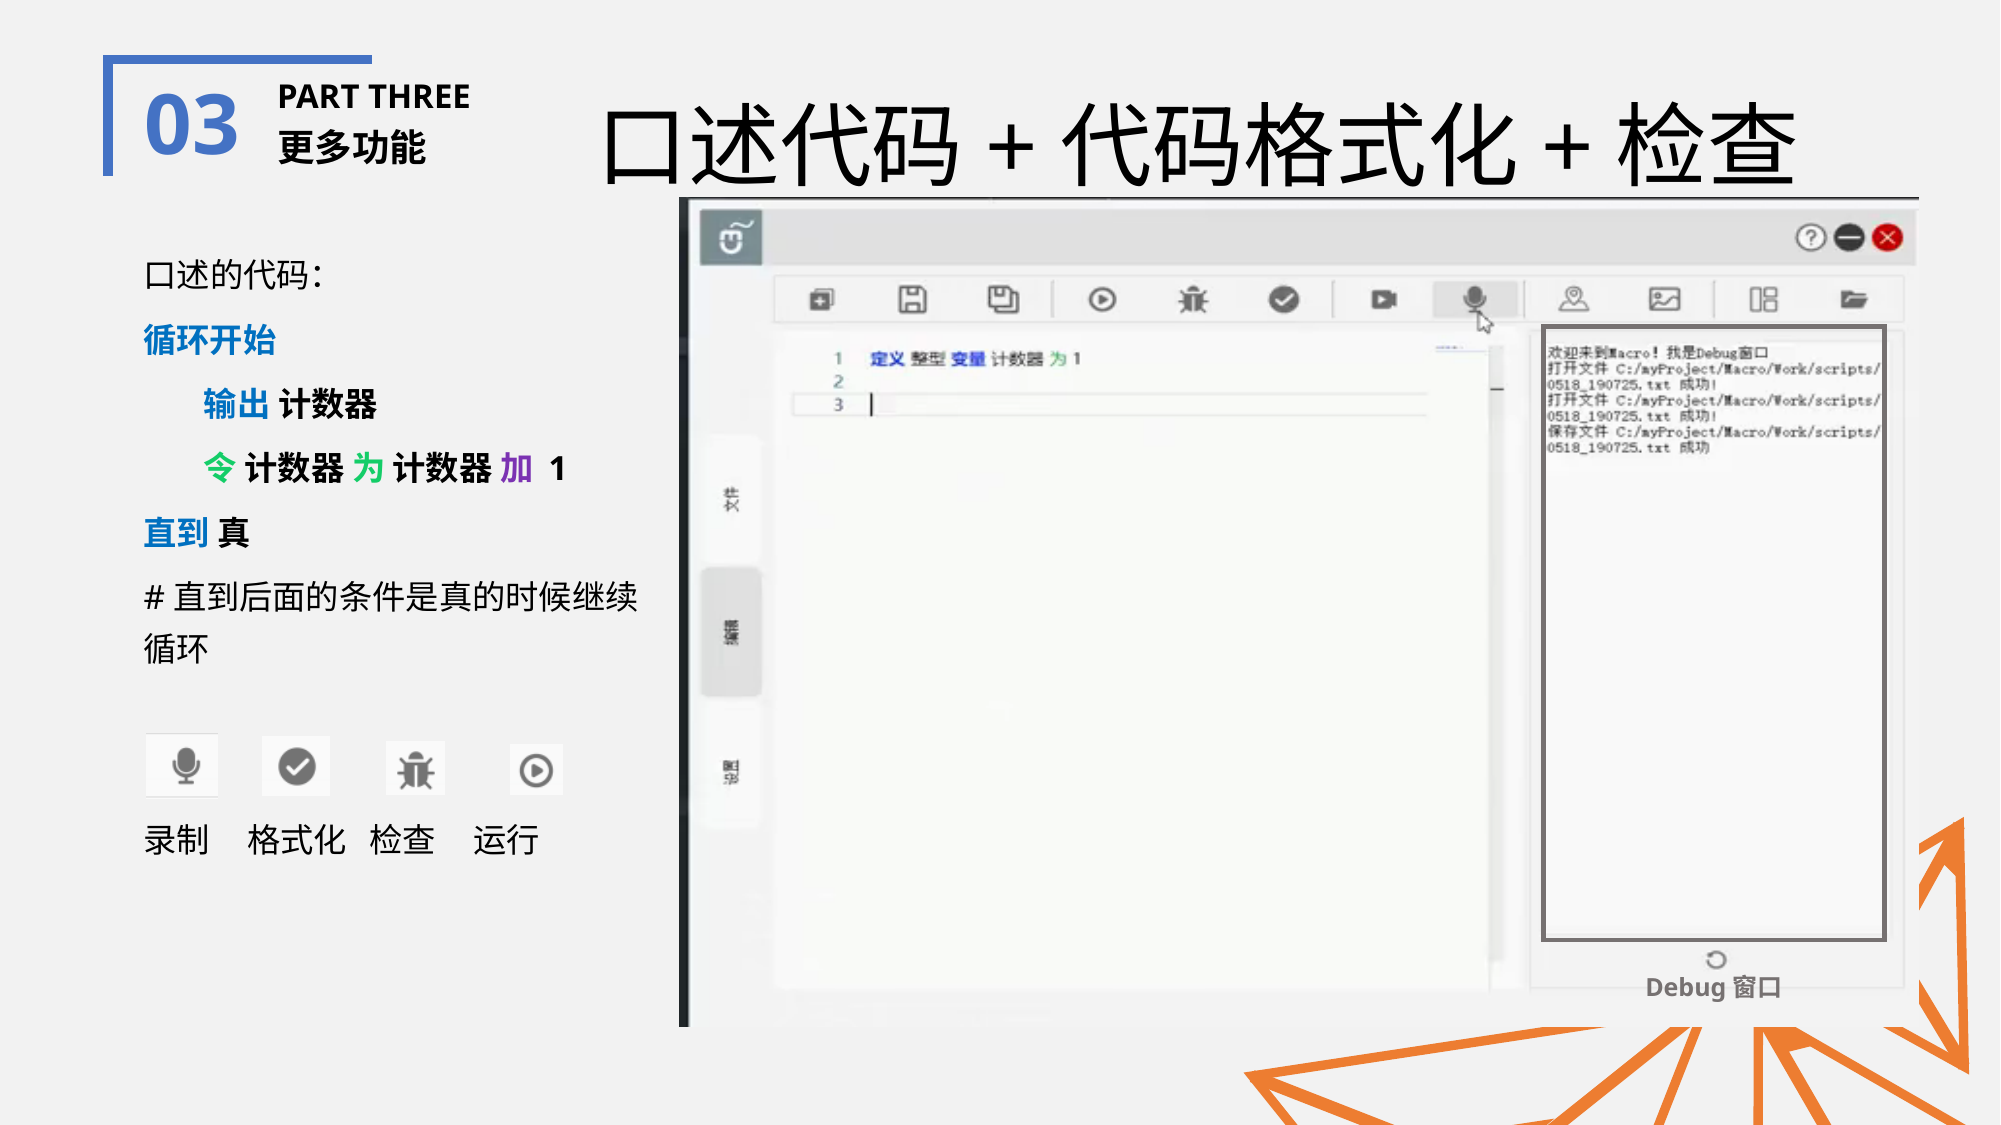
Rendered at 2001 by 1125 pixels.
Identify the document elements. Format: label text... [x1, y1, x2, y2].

picture [386, 741, 445, 795]
text_box 口述代码+代码格式化+检查 [335, 40, 2000, 259]
picture [146, 733, 218, 799]
picture [262, 736, 330, 796]
picture [509, 744, 563, 795]
text_box 录制 格式化 检查 运行 [128, 800, 663, 867]
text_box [678, 196, 1920, 1028]
text_box 口述的代码： 循环开始 输出 计数器 令 计数器 为 计数器 加 1 直到 真 #直到后面的条件是真的时候继续循环 [128, 235, 663, 676]
list 03 [123, 73, 262, 183]
list 更多功能 [262, 116, 335, 183]
list PART THREE [262, 73, 335, 116]
